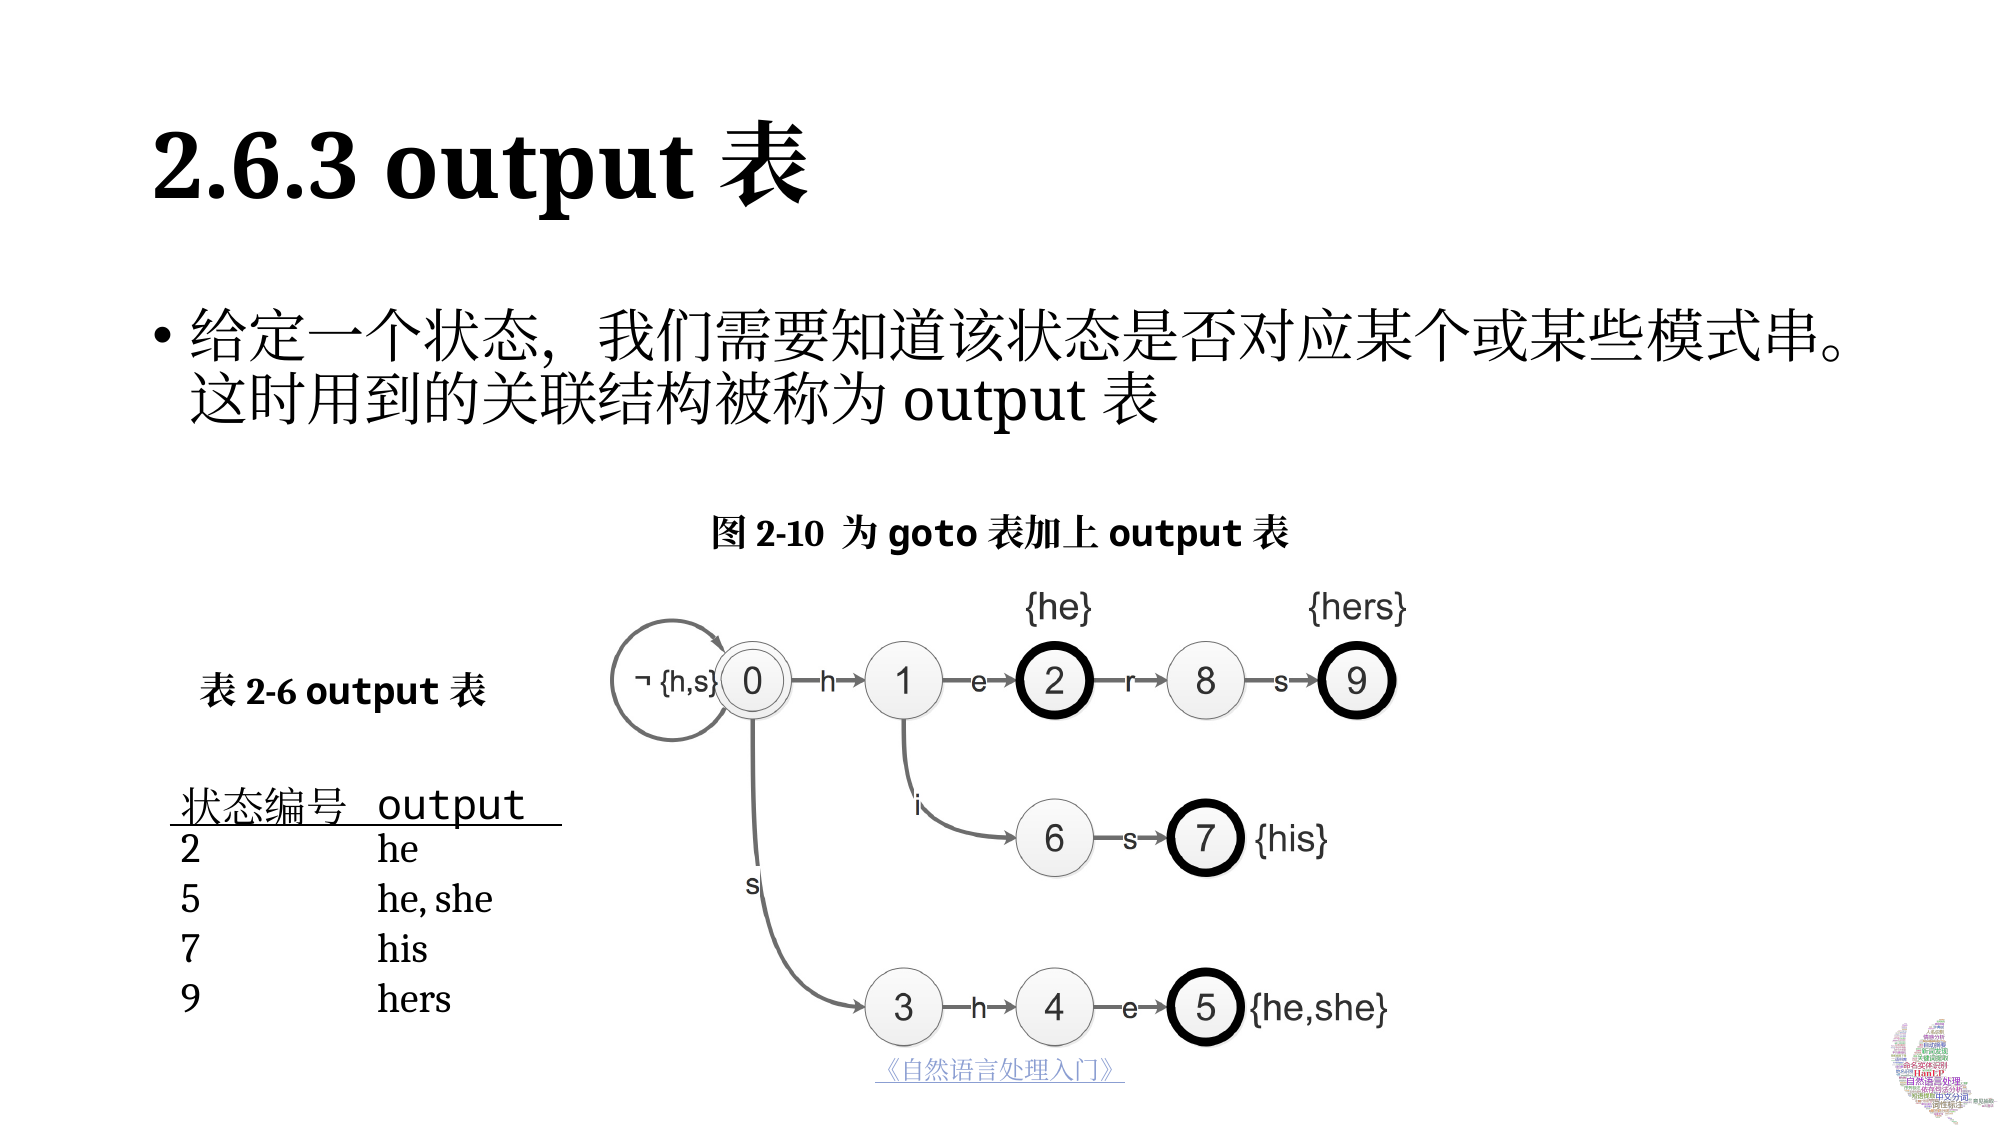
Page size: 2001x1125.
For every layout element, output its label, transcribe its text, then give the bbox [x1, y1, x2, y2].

table_cell his [366, 925, 562, 975]
text_box 表2-6 output表 [185, 659, 502, 720]
table_cell 5 [170, 875, 366, 925]
picture [562, 523, 1438, 1125]
table_cell 2 [170, 826, 366, 875]
table_header 状态编号 [170, 775, 366, 824]
text_box 图2-10 为goto表加上output表 [695, 501, 1305, 523]
table_cell hers [366, 975, 562, 1025]
picture [1888, 1016, 2000, 1125]
title 2.6.3 output表 [137, 59, 1863, 278]
table_cell 7 [170, 925, 366, 975]
table_cell he [366, 826, 562, 875]
table_header output [366, 775, 562, 824]
table_cell he, she [366, 875, 562, 925]
table_cell 9 [170, 975, 366, 1025]
list 给定一个状态，我们需要知道该状态是否对应某个或某些模式串。这时用到的关联结构被称为output表 [137, 299, 1863, 1014]
